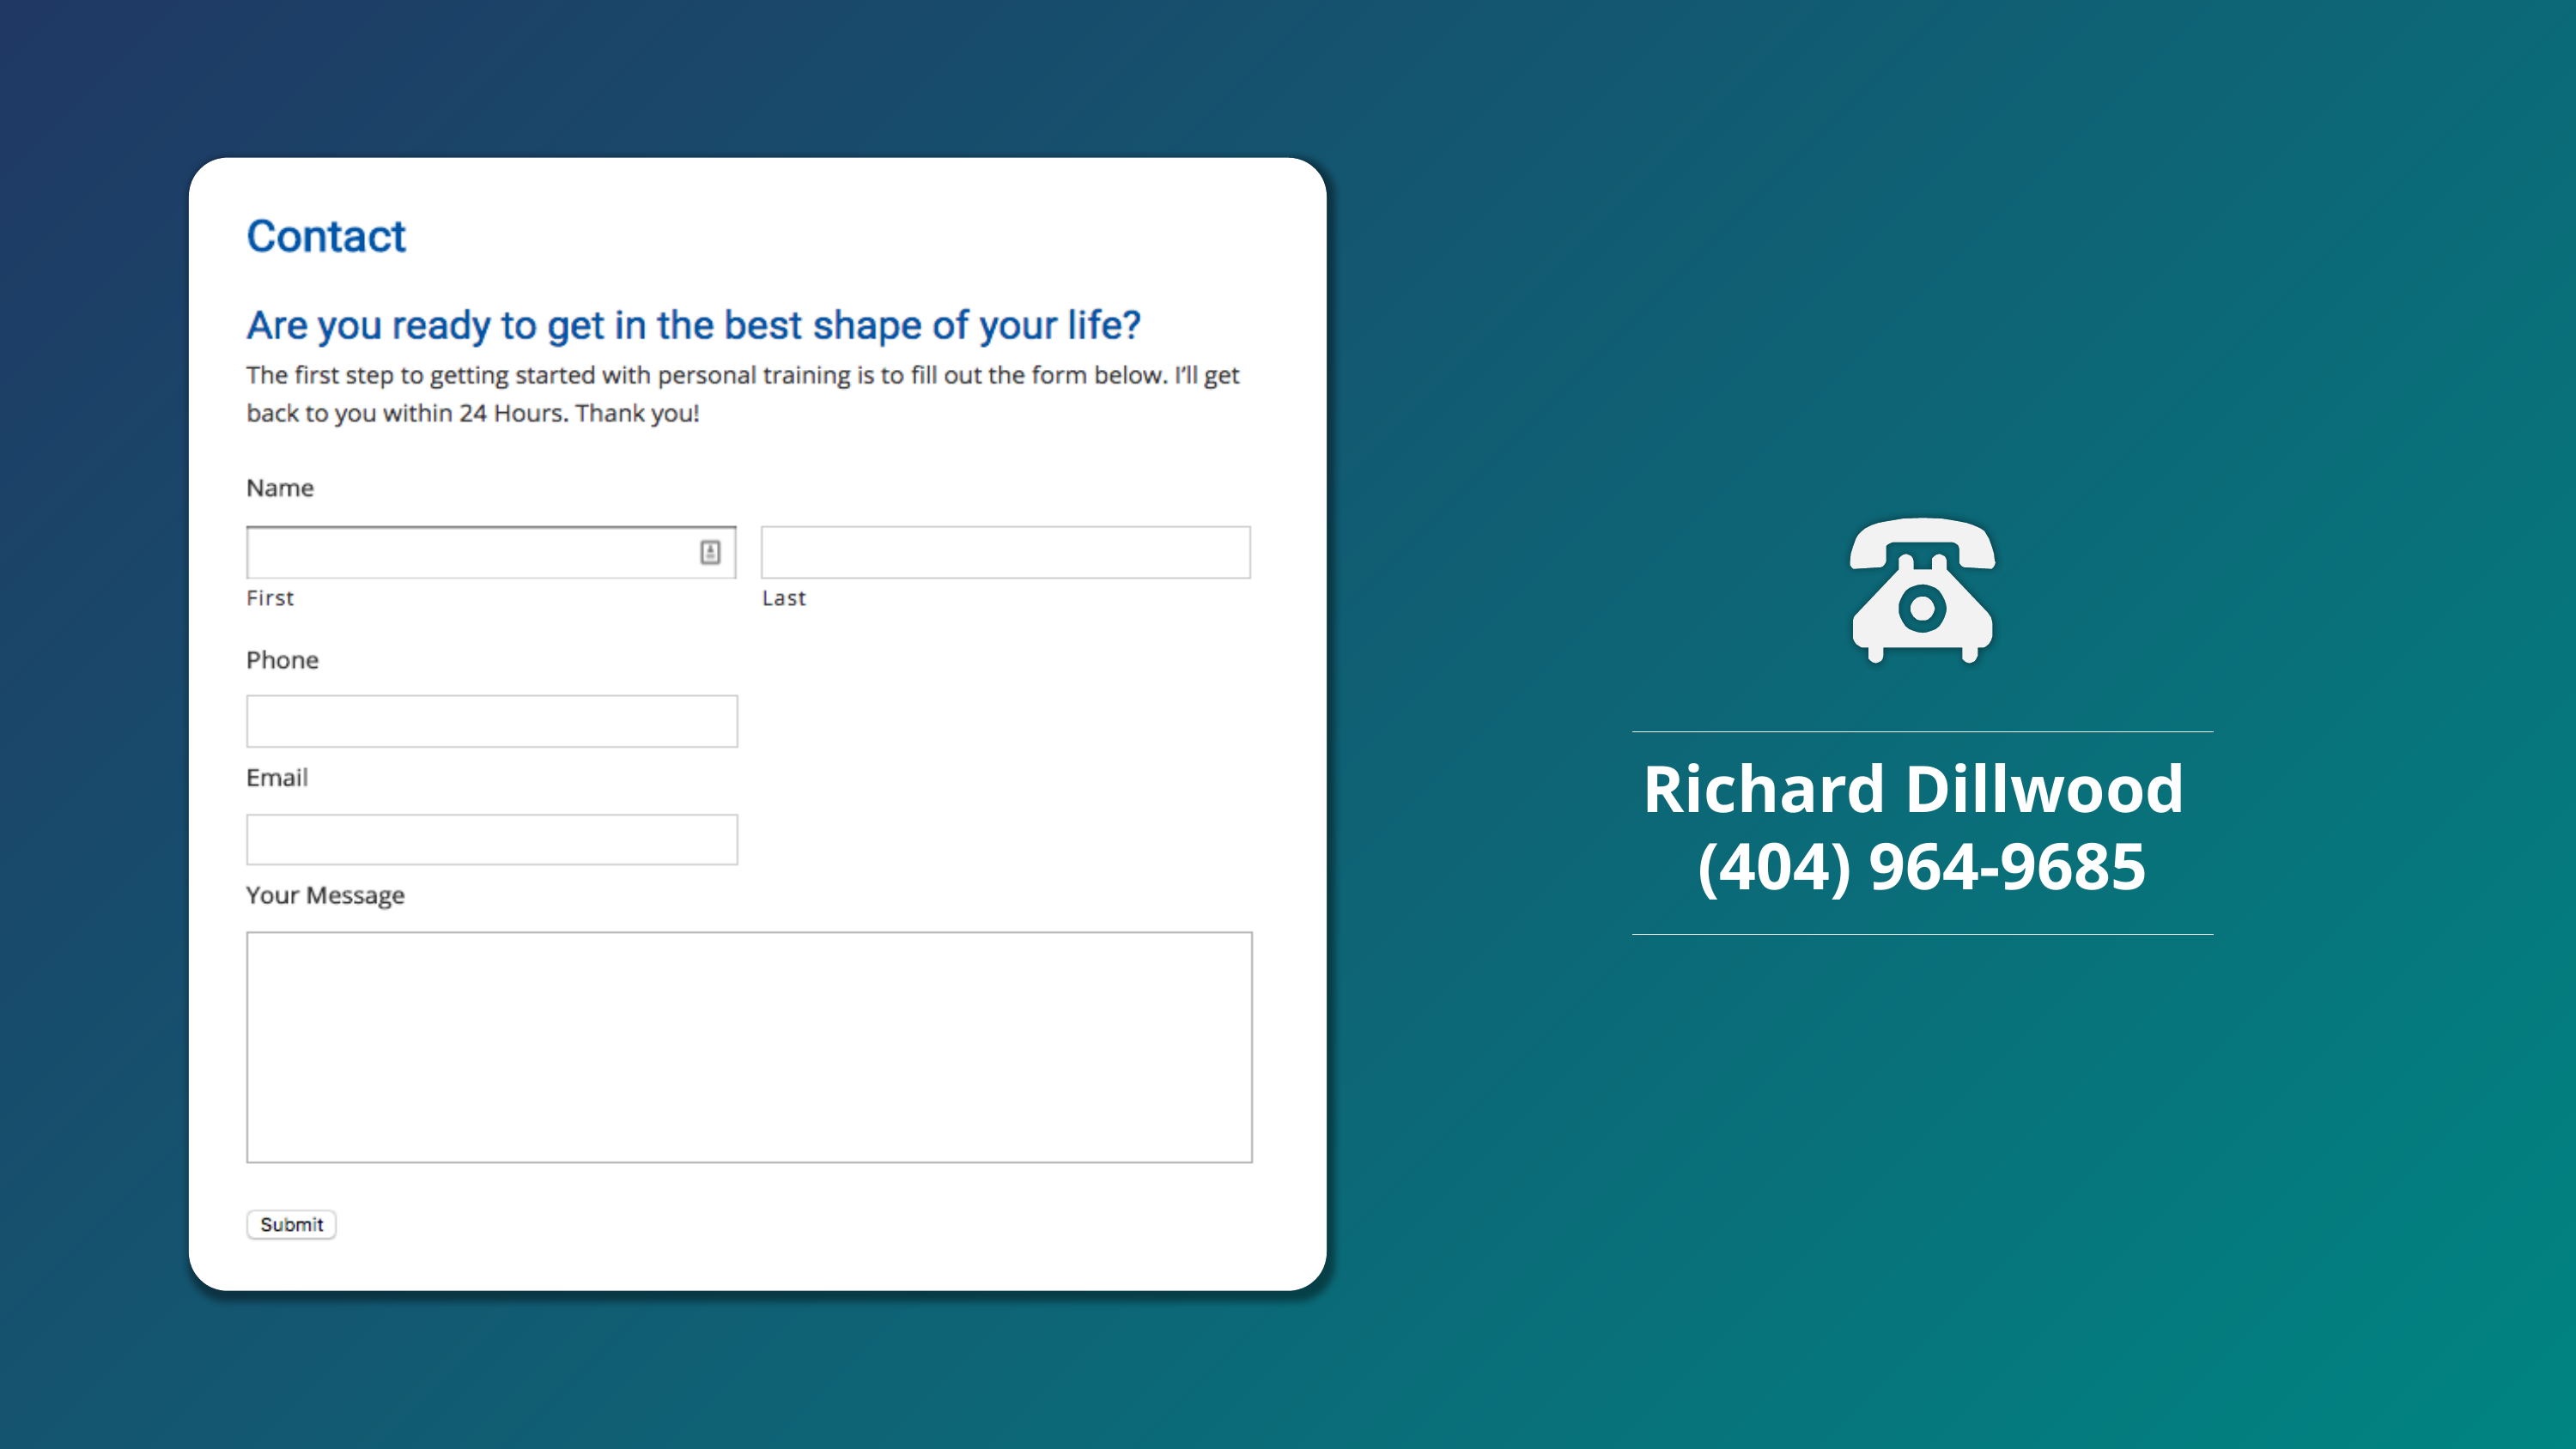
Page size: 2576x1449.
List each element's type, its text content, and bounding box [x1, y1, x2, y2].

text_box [1631, 731, 2214, 935]
text_box [1853, 554, 1993, 664]
text_box Richard Dillwood (404) 964-9685 [2214, 742, 2217, 909]
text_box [188, 157, 1327, 1291]
text_box [1850, 518, 1996, 569]
